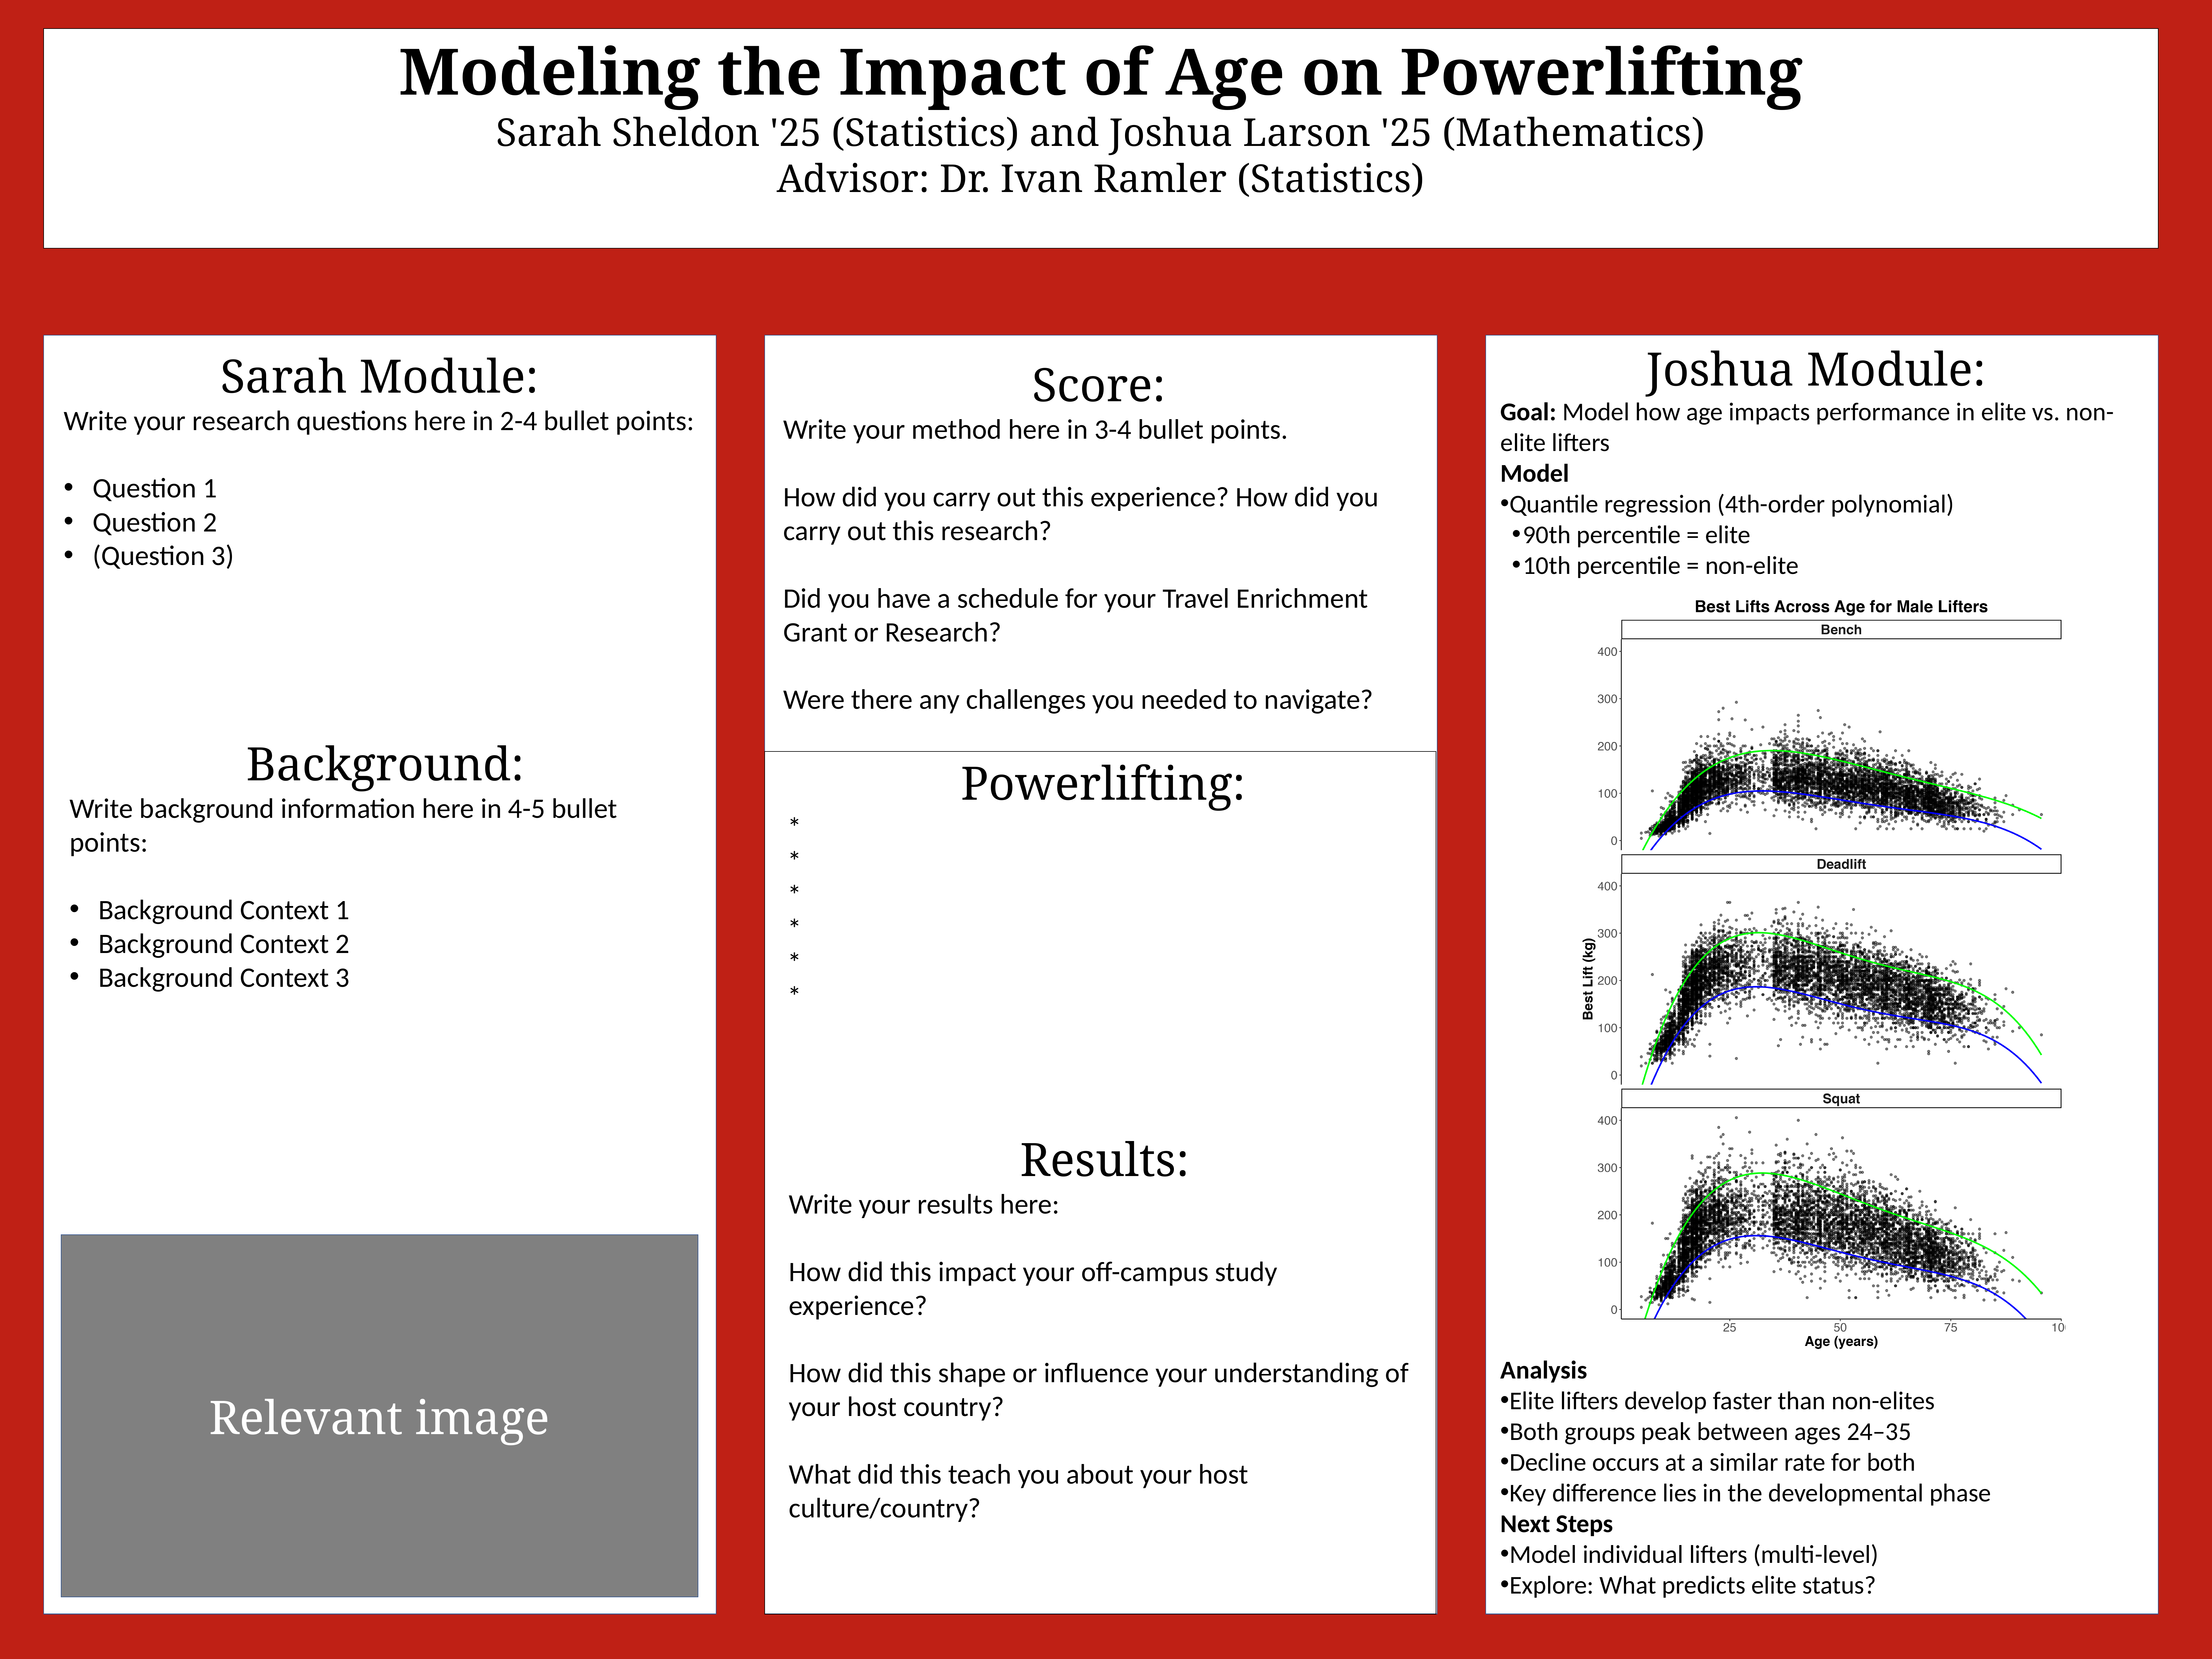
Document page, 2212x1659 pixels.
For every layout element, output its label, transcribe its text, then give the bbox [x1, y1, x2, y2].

text_box [1485, 335, 2159, 1614]
text_box Joshua Module: Goal: Model how age impacts performance in elite vs. non-elite lifters Model Quantile regression (4th-order polynomial) 90th percentile = elite 10th percentile = non-elite Analysis Elite lifters develop faster than non-elites Both groups peak between ages 24–35 Decline occurs at a similar rate for both Key difference lies in the developmental phase Next Steps Model individual lifters (multi-level) Explore: What predicts elite status? [1496, 337, 2137, 1635]
text_box Background: Write background information here in 4-5 bullet points: Background Context 1 Background Context 2 Background Context 3 [65, 732, 706, 1367]
text_box [764, 335, 1437, 1614]
text_box Powerlifting: * * * * * * [783, 751, 1424, 1014]
text_box Relevant image [61, 1234, 698, 1597]
text_box Sarah Module: Write your research questions here in 2-4 bullet points: Question 1 Question 2 (Question 3) [59, 344, 700, 911]
picture [1579, 596, 2065, 1353]
text_box [43, 335, 716, 1614]
text_box Score: Write your method here in 3-4 bullet points. How did you carry out this experience? How did you carry out this research? Did you have a schedule for your Travel Enrichment Grant or Research? Were there any challenges you needed to navigate? [779, 353, 1420, 717]
text_box Modeling the Impact of Age on Powerlifting Sarah Sheldon '25 (Statistics) and Joshua Larson '25 (Mathematics) Advisor: Dr. Ivan Ramler (Statistics) [43, 28, 2159, 249]
text_box [764, 751, 1436, 1614]
